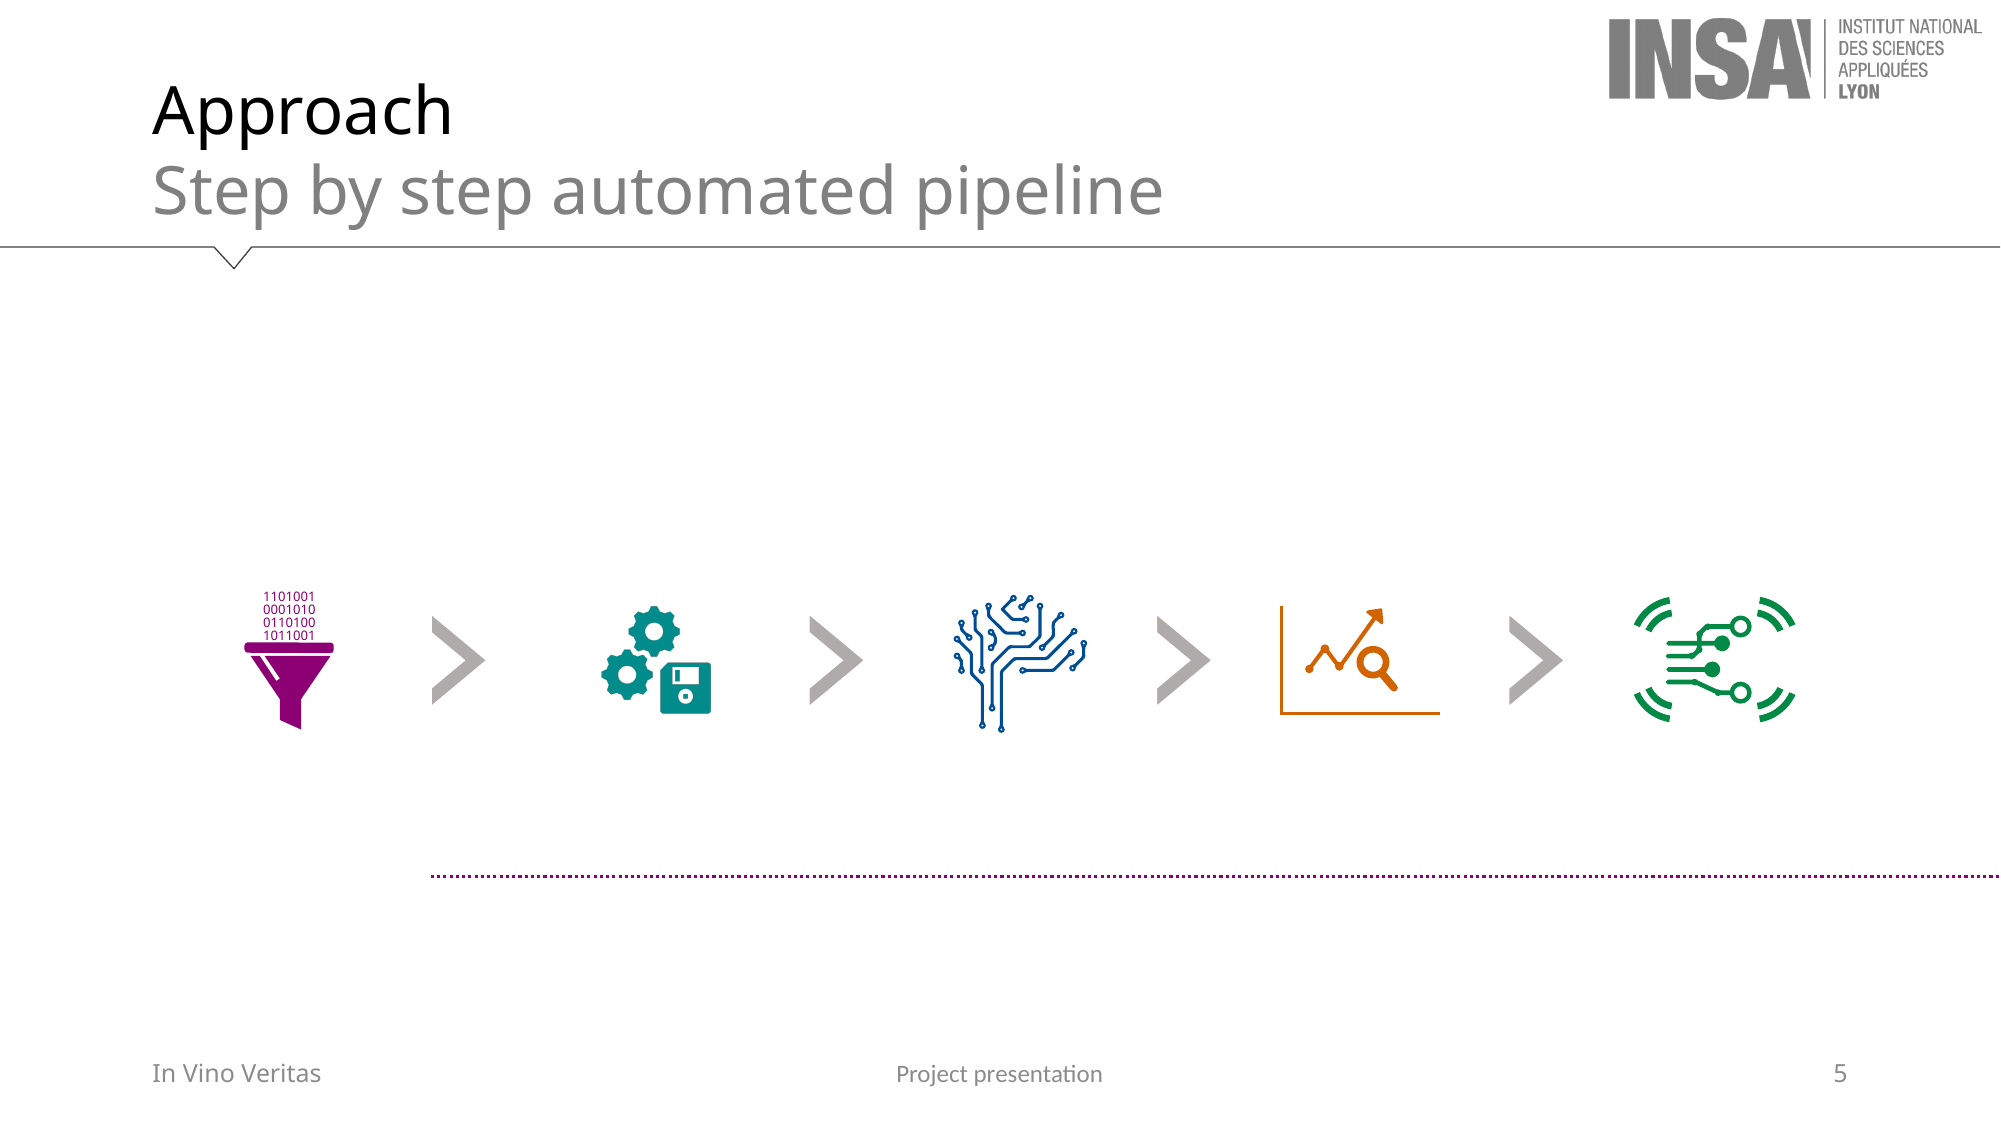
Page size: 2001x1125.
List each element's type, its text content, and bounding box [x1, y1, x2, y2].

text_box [244, 590, 335, 730]
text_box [953, 594, 1088, 734]
text_box [1507, 611, 1567, 710]
text_box [1155, 611, 1215, 710]
slide_number 5 [1412, 1042, 1863, 1103]
picture [1591, 0, 2000, 118]
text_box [1281, 605, 1440, 714]
footer Project presentation [662, 1042, 1338, 1103]
text_box [429, 611, 489, 710]
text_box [1633, 596, 1796, 723]
title Approach Step by step automated pipeline [137, 59, 1863, 248]
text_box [583, 596, 721, 724]
text_box [400, 843, 1865, 1032]
slide_number In Vino Veritas [137, 1042, 588, 1103]
text_box [807, 611, 867, 710]
